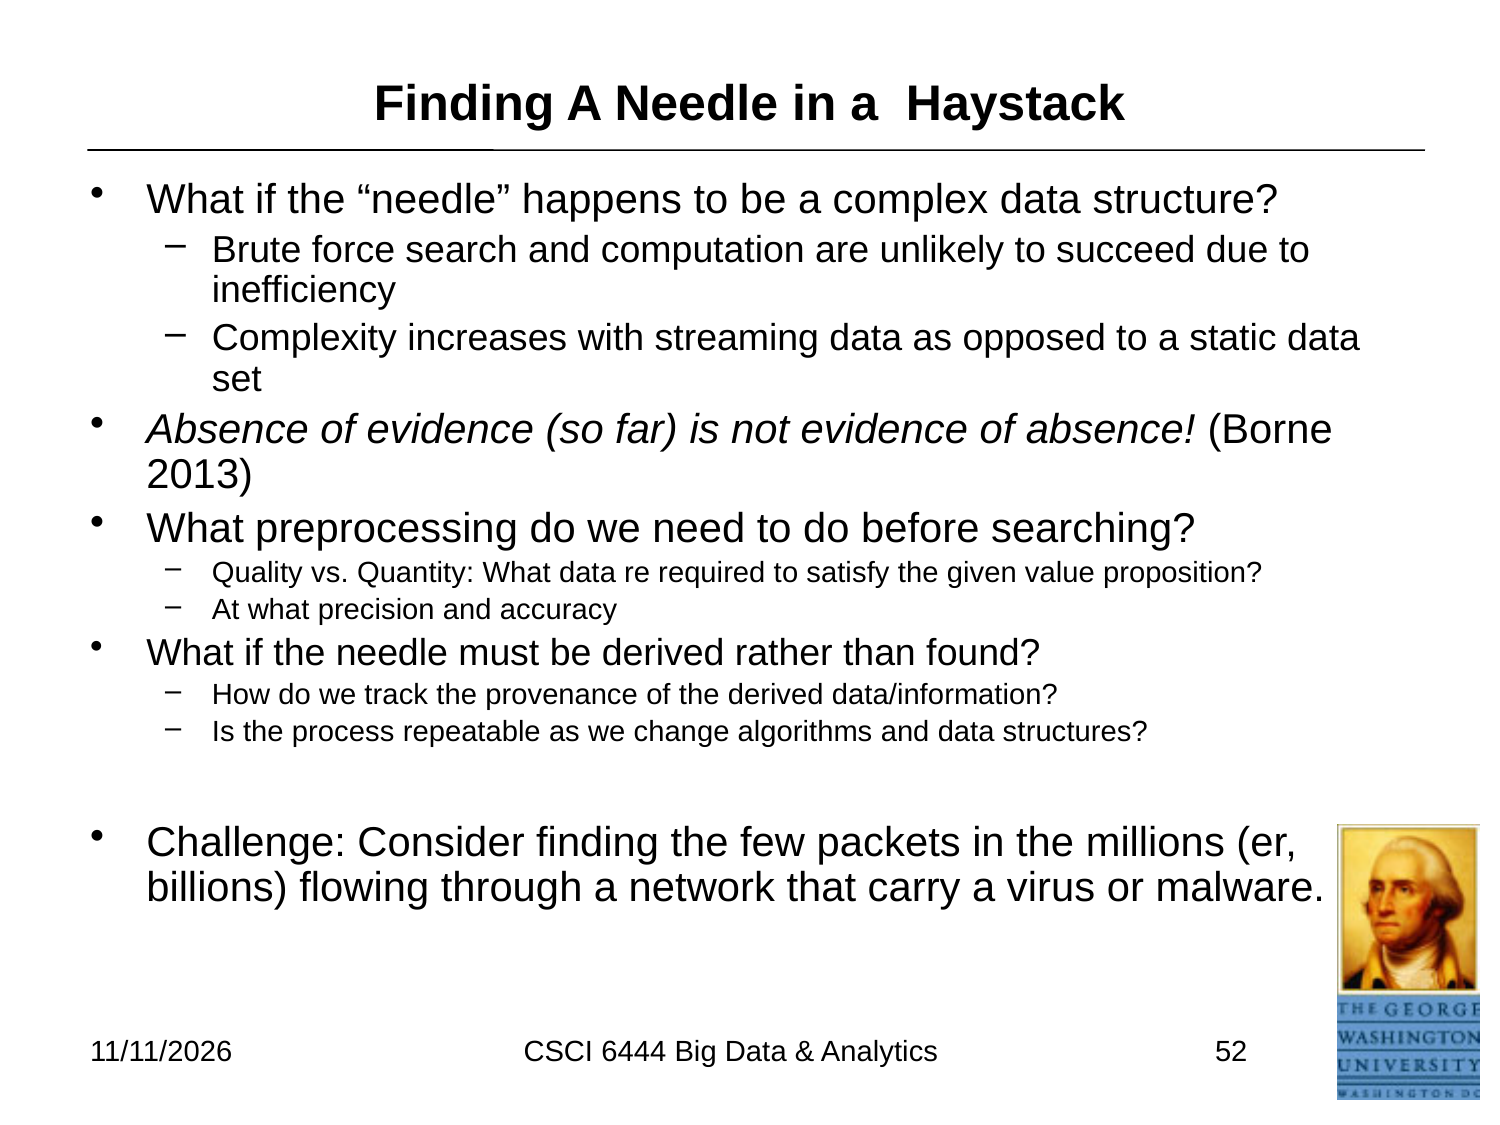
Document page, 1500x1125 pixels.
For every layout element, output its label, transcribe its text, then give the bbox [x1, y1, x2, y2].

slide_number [75, 1024, 250, 1103]
slide_number 52 [1200, 1025, 1313, 1104]
title Finding A Needle in a Haystack [75, 50, 1425, 150]
picture [1337, 824, 1480, 1100]
footer CSCI 6444 Big Data & Analytics [300, 1024, 1163, 1103]
list What if the “needle” happens to be a complex data structure? Brute force search and computation are unlikely to succeed due to inefficiency Complexity increases with streaming data as opposed to a static data set Absence of evidence (so far) is not evidence of absence! (Borne 2013) What preprocessing do we need to do before searching? Quality vs. Quantity: What data re required to satisfy the given value proposition? At what precision and accuracy What if the needle must be derived rather than found? How do we track the provenance of the derived data/information? Is the process repeatable as we change algorithms and data structures? Challenge: Consider finding the few packets in the millions (er, billions) flowing through a network that carry a virus or malware. [75, 170, 1425, 1013]
